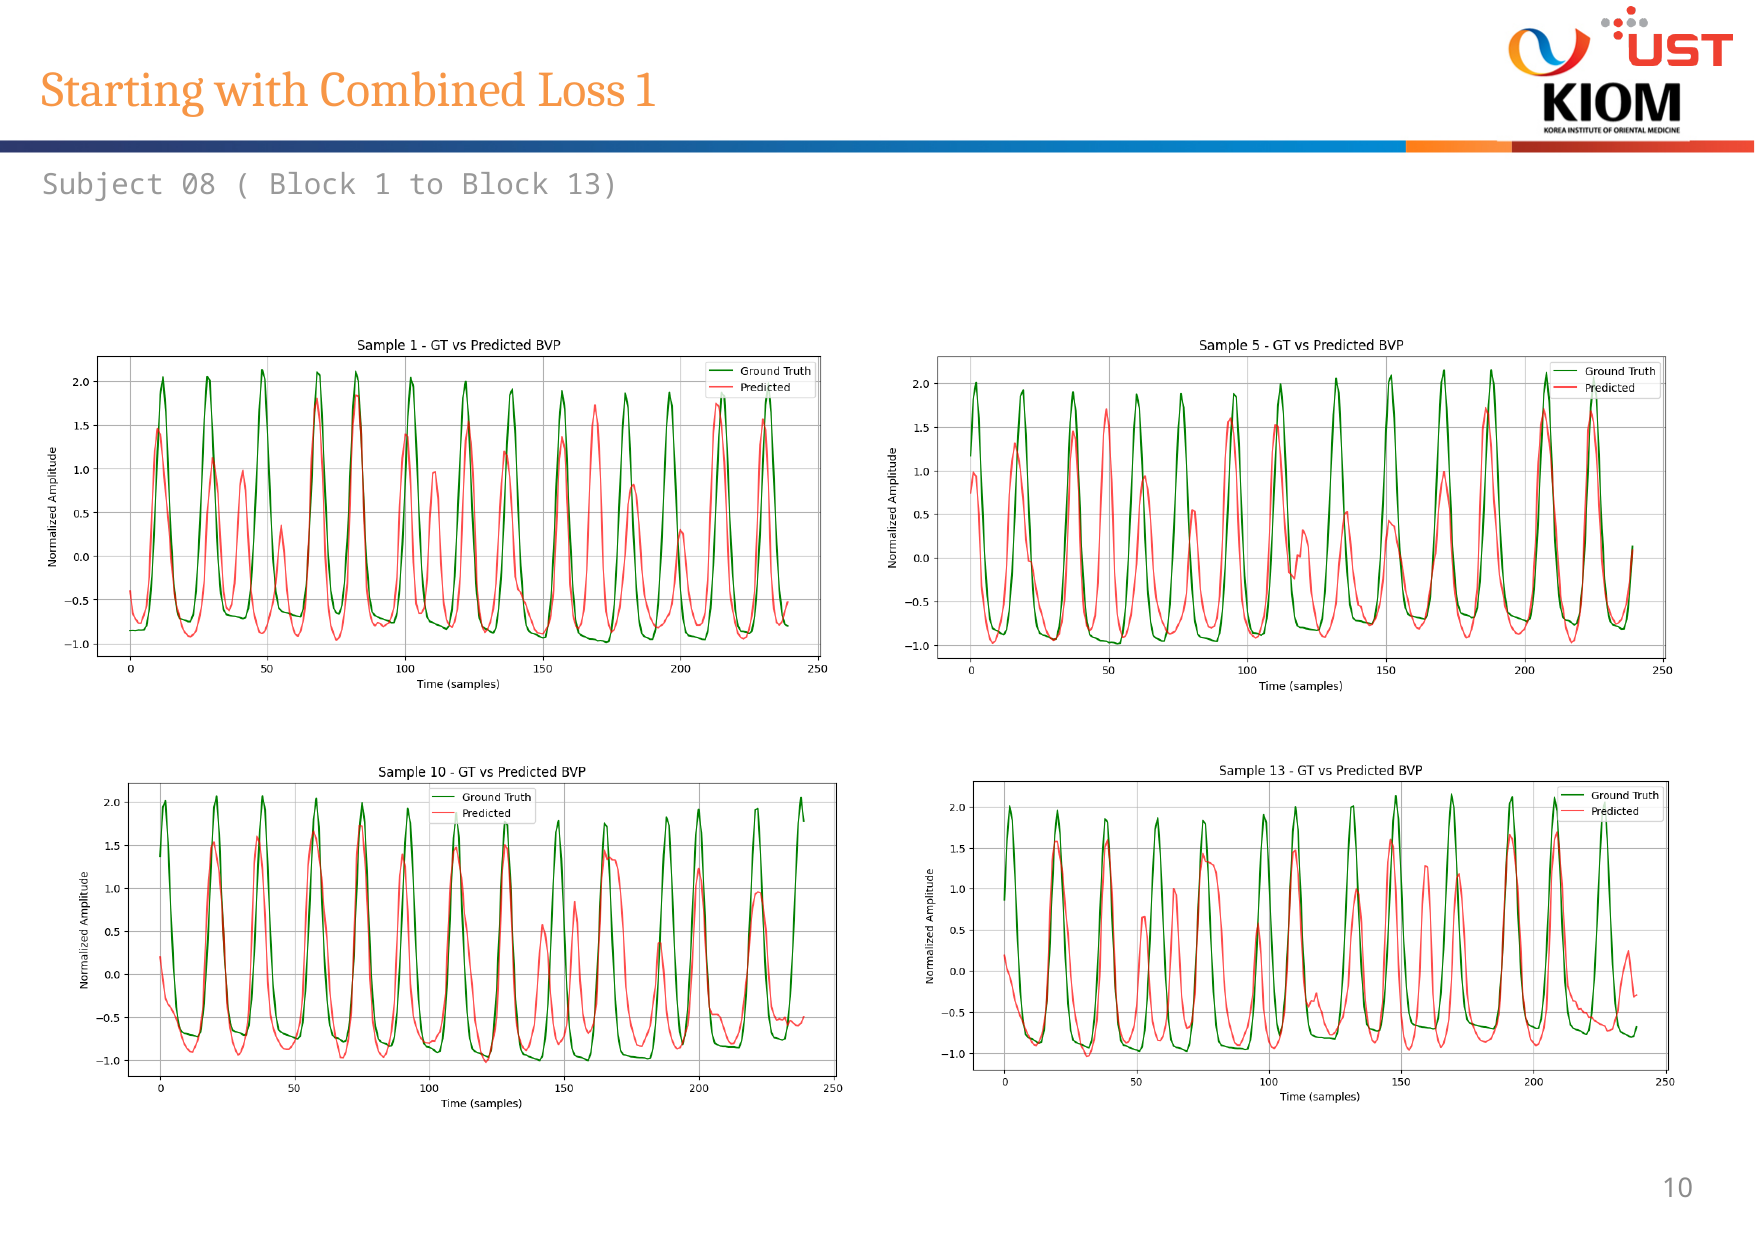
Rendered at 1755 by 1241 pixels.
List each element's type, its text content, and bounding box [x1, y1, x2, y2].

picture [0, 0, 1755, 1241]
text_box Subject 08 ( Block 1 to Block 13) [26, 157, 924, 208]
text_box 9 [1300, 1155, 1710, 1222]
text_box Starting with Combined Loss 1 [26, 18, 1393, 124]
